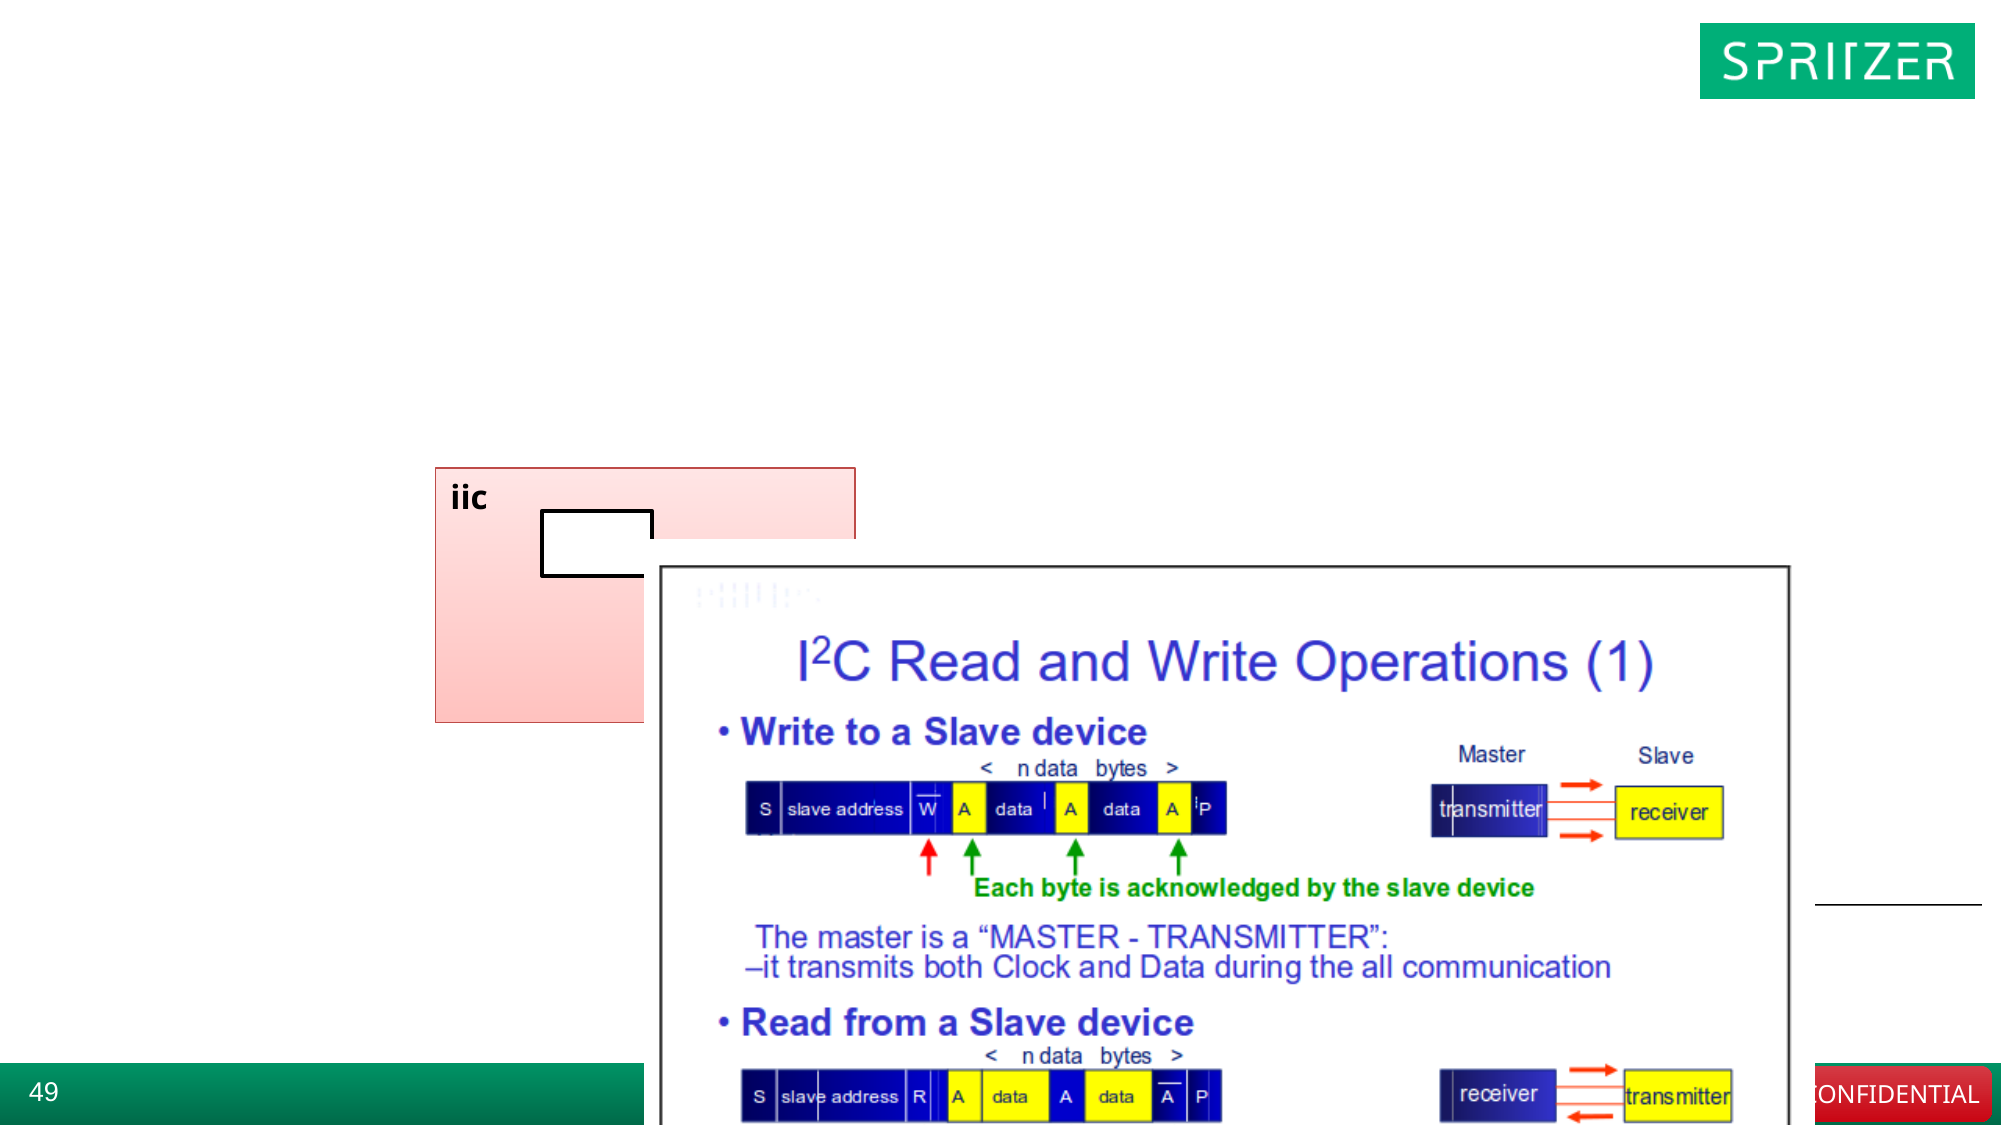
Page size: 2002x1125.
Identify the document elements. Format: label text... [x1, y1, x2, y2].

text_box <number> [3, 1071, 75, 1111]
picture [644, 538, 1816, 1125]
text_box iic [435, 468, 855, 723]
picture [1700, 23, 1975, 99]
text_box [541, 510, 652, 576]
